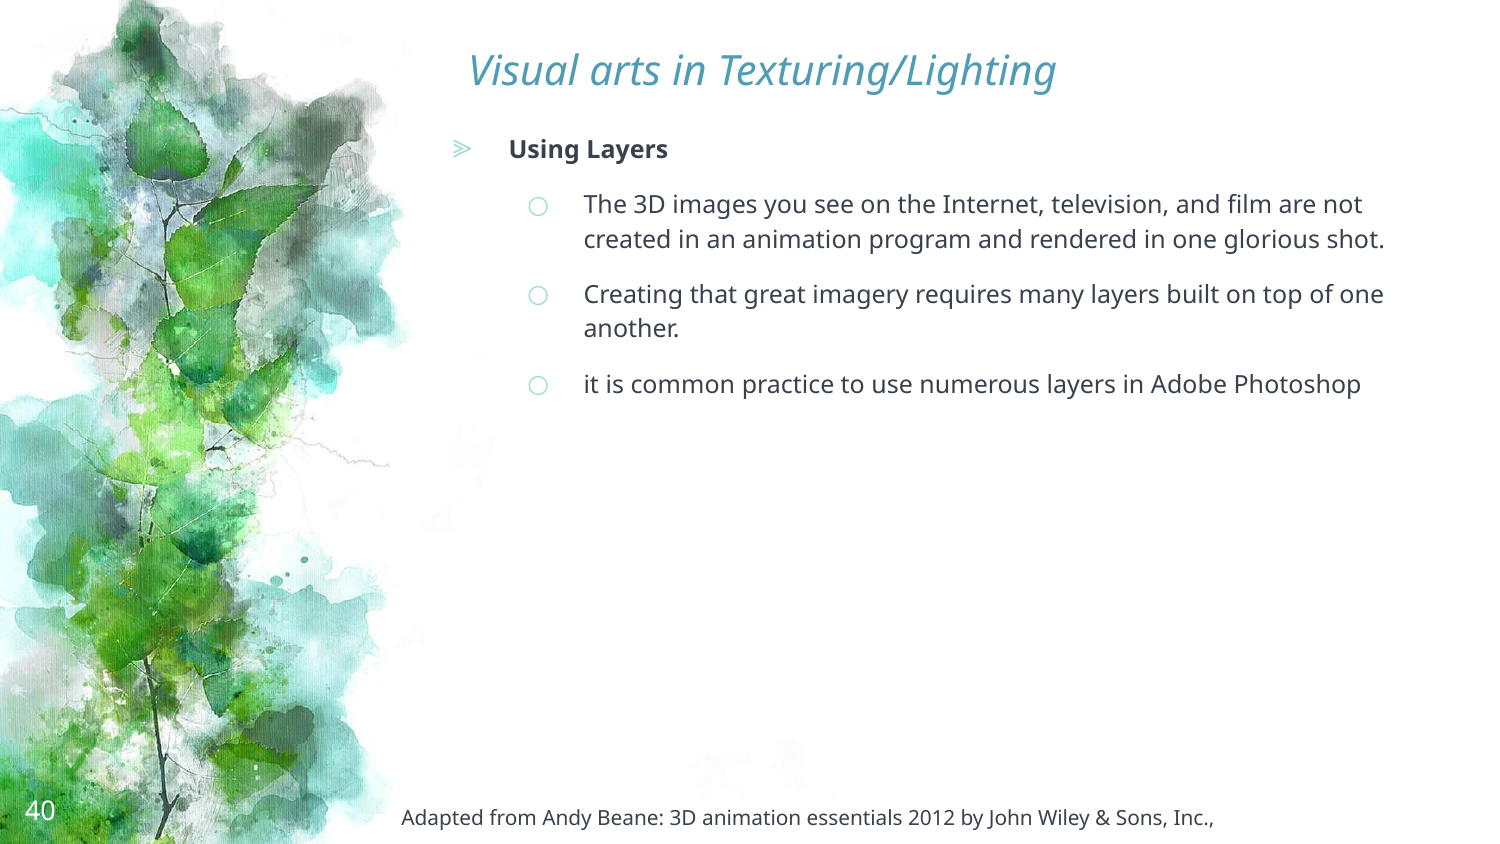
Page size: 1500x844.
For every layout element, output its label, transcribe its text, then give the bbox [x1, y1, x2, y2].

text_box Adapted from Andy Beane: 3D animation essentials 2012 by John Wiley & Sons, Inc., [386, 796, 1278, 832]
title Visual arts in Texturing/Lighting [468, 33, 1425, 94]
list Using Layers The 3D images you see on the Internet, television, and film are not created in an animation program and rendered in one glorious shot. Creating that great imagery requires many layers built on top of one another. it is common practice to use numerous layers in Adobe Photoshop [433, 128, 1442, 697]
slide_number 40 [24, 779, 115, 844]
picture [0, 0, 1500, 844]
